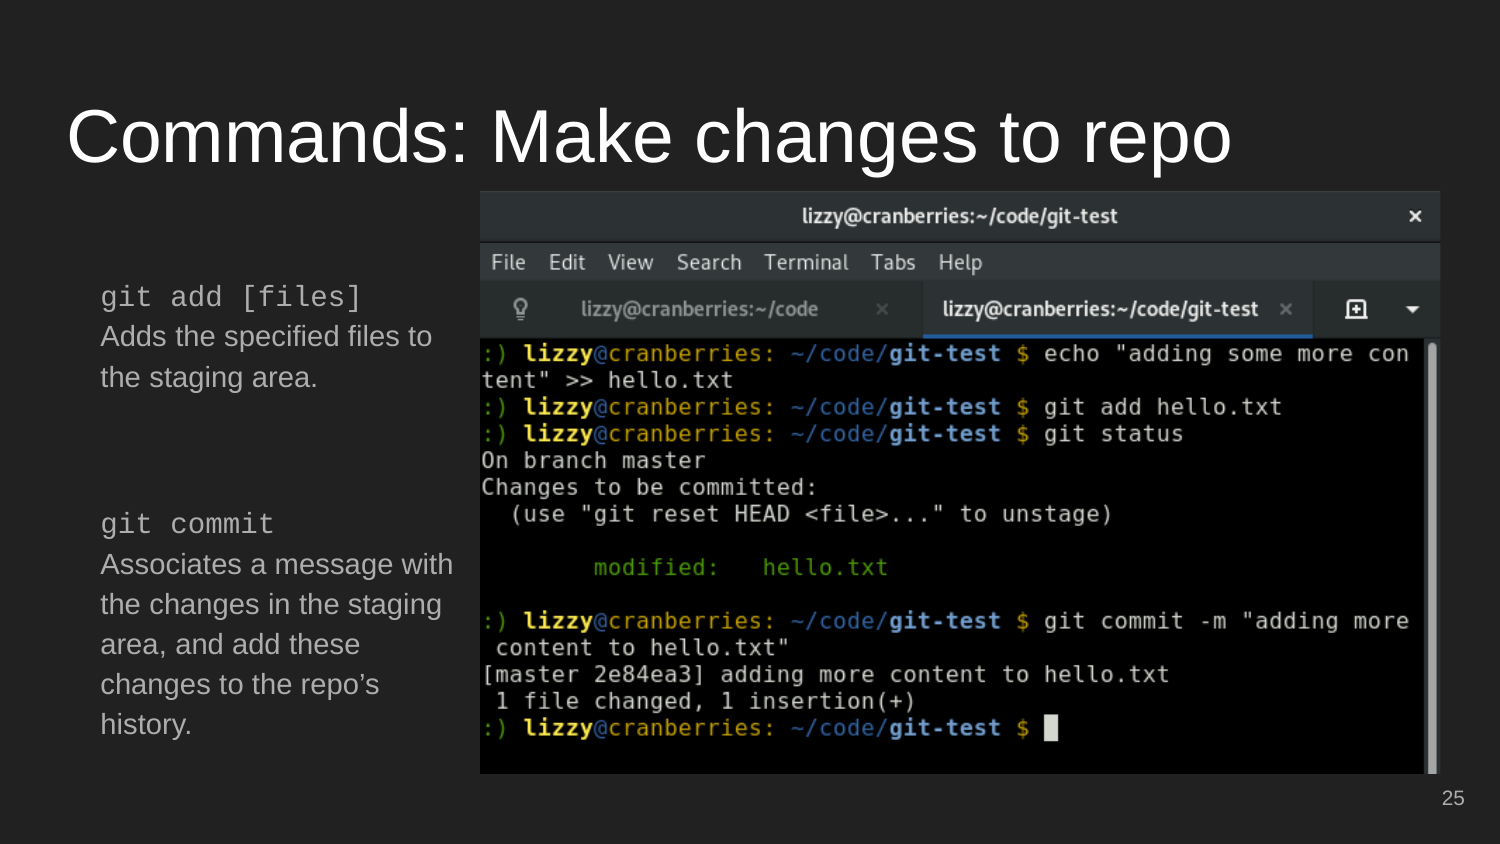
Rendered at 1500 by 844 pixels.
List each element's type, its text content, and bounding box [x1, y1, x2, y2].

title Commands: Make changes to repo [51, 72, 1449, 167]
picture [479, 191, 1441, 775]
list git add [files] Adds the specified files to the staging area. git commit Associates a message with the changes in the staging area, and add these changes to the repo’s history. [85, 189, 480, 458]
slide_number ‹#› [1389, 764, 1480, 830]
